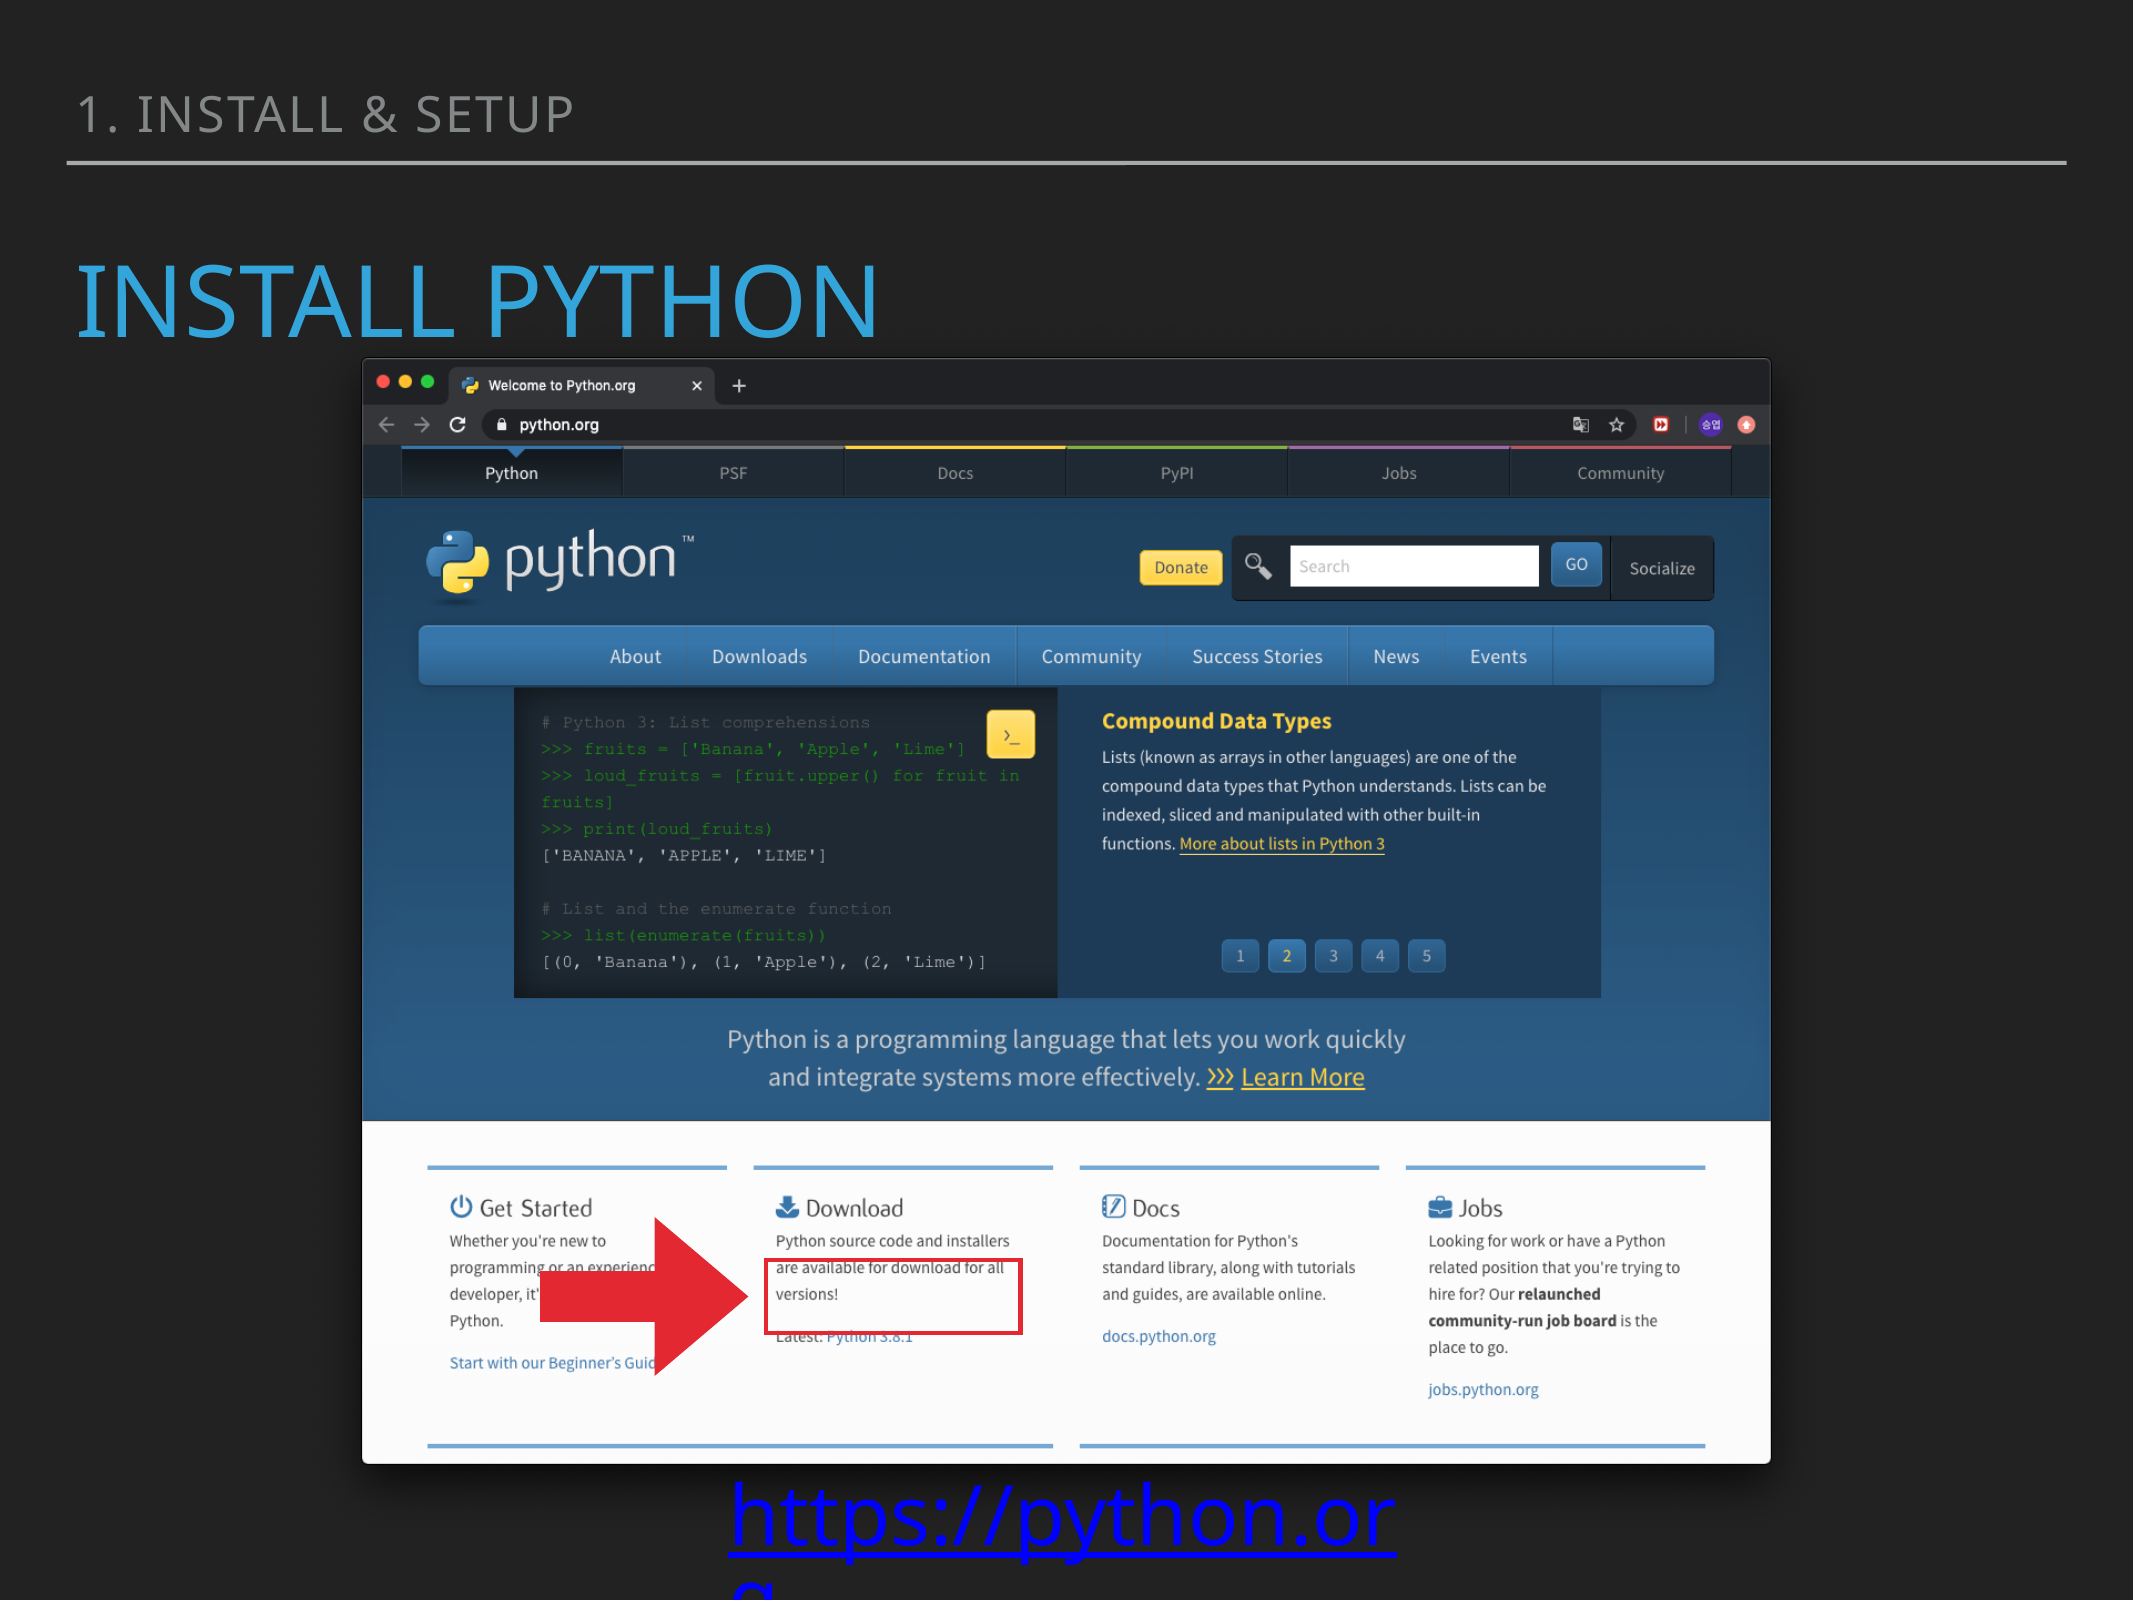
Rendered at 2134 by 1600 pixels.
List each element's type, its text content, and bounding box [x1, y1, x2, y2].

text_box https://python.org [719, 1546, 1414, 1584]
title install python [66, 251, 2068, 372]
text_box 1. install & setup [66, 85, 1900, 150]
picture [300, 315, 1833, 1546]
